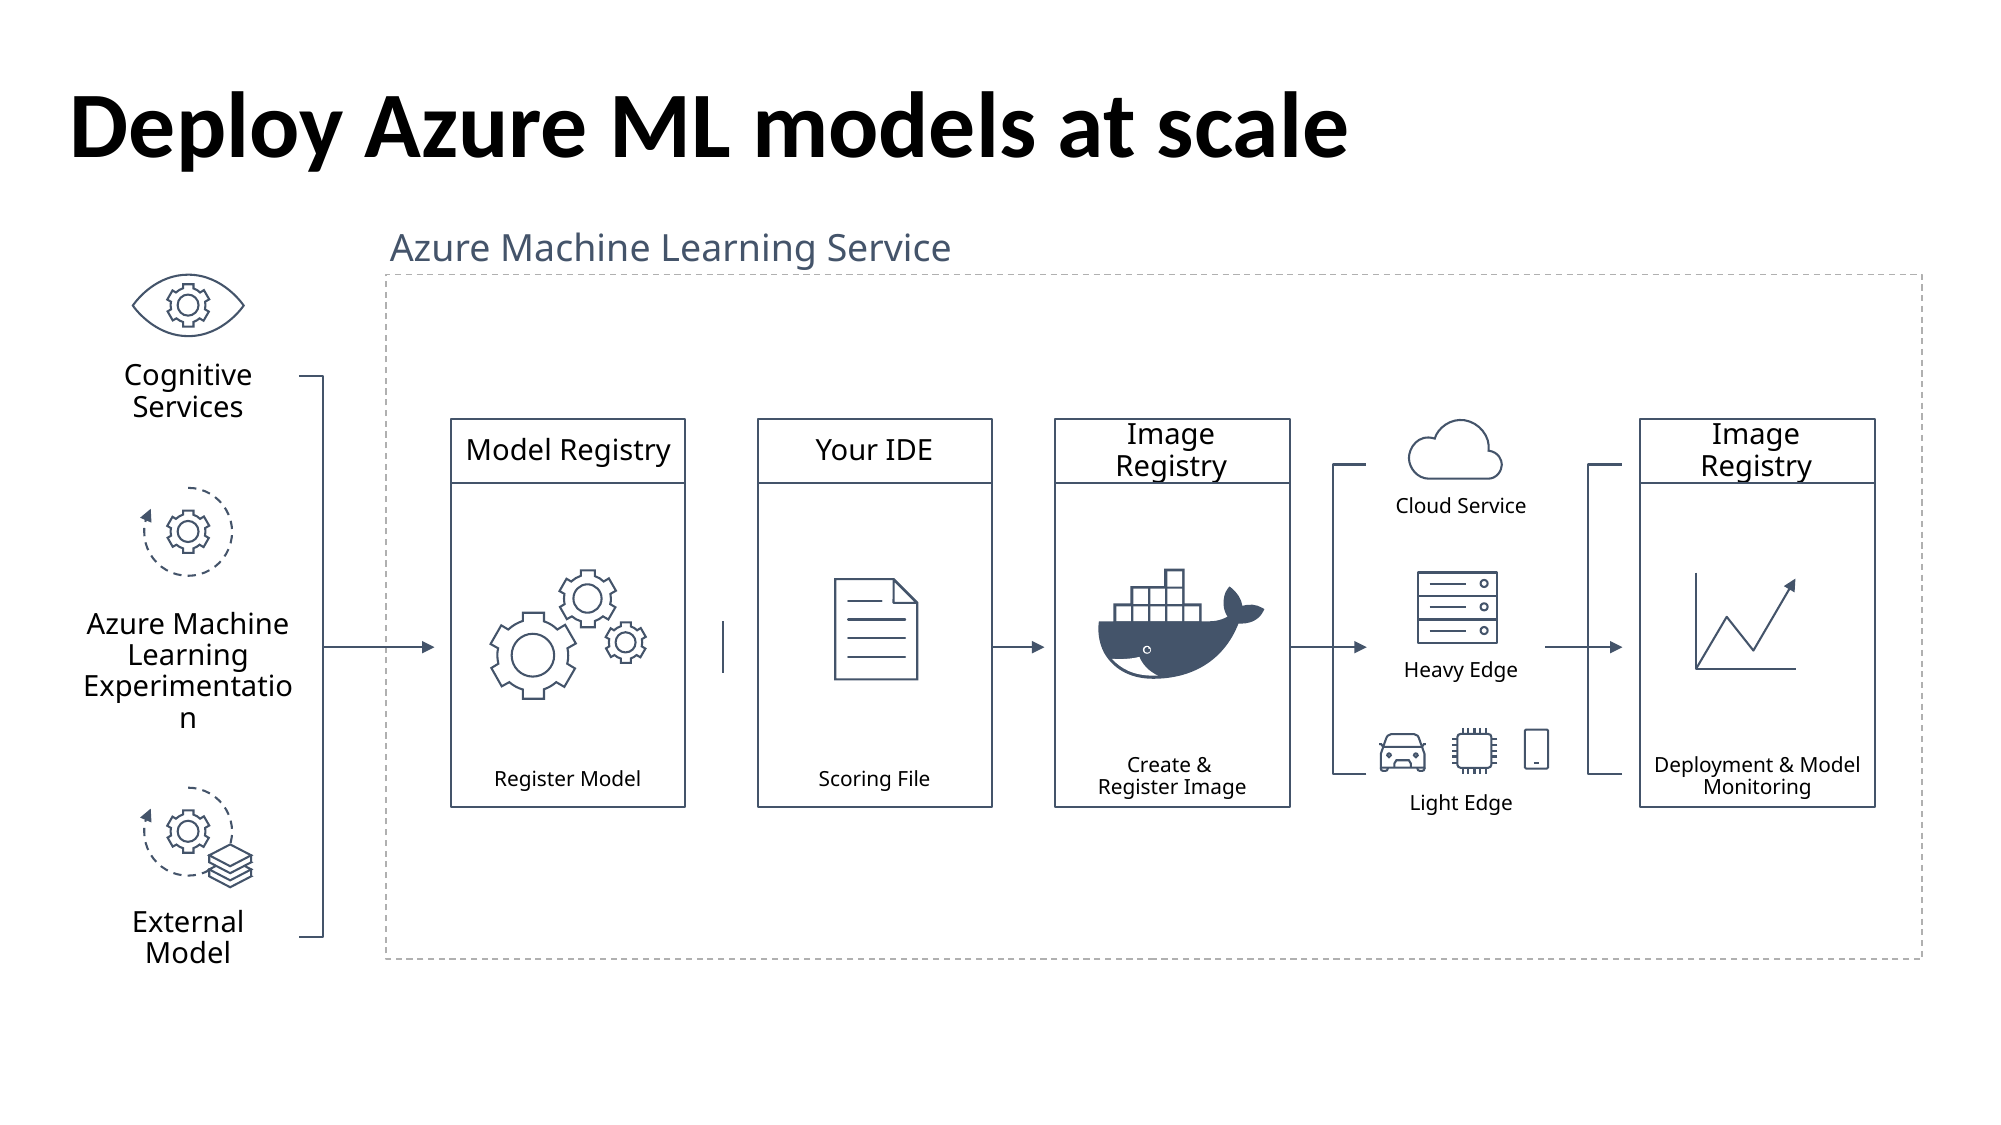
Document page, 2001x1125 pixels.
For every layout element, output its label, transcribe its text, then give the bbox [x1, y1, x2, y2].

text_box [1019, 395, 1325, 826]
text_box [45, 274, 332, 994]
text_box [450, 419, 686, 808]
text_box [386, 223, 1923, 960]
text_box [1604, 395, 1910, 826]
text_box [298, 376, 435, 938]
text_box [1308, 419, 1614, 840]
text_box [1289, 464, 1367, 774]
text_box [721, 411, 1028, 817]
title Deploy Azure ML models at scale [69, 49, 1930, 174]
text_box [1545, 464, 1623, 774]
